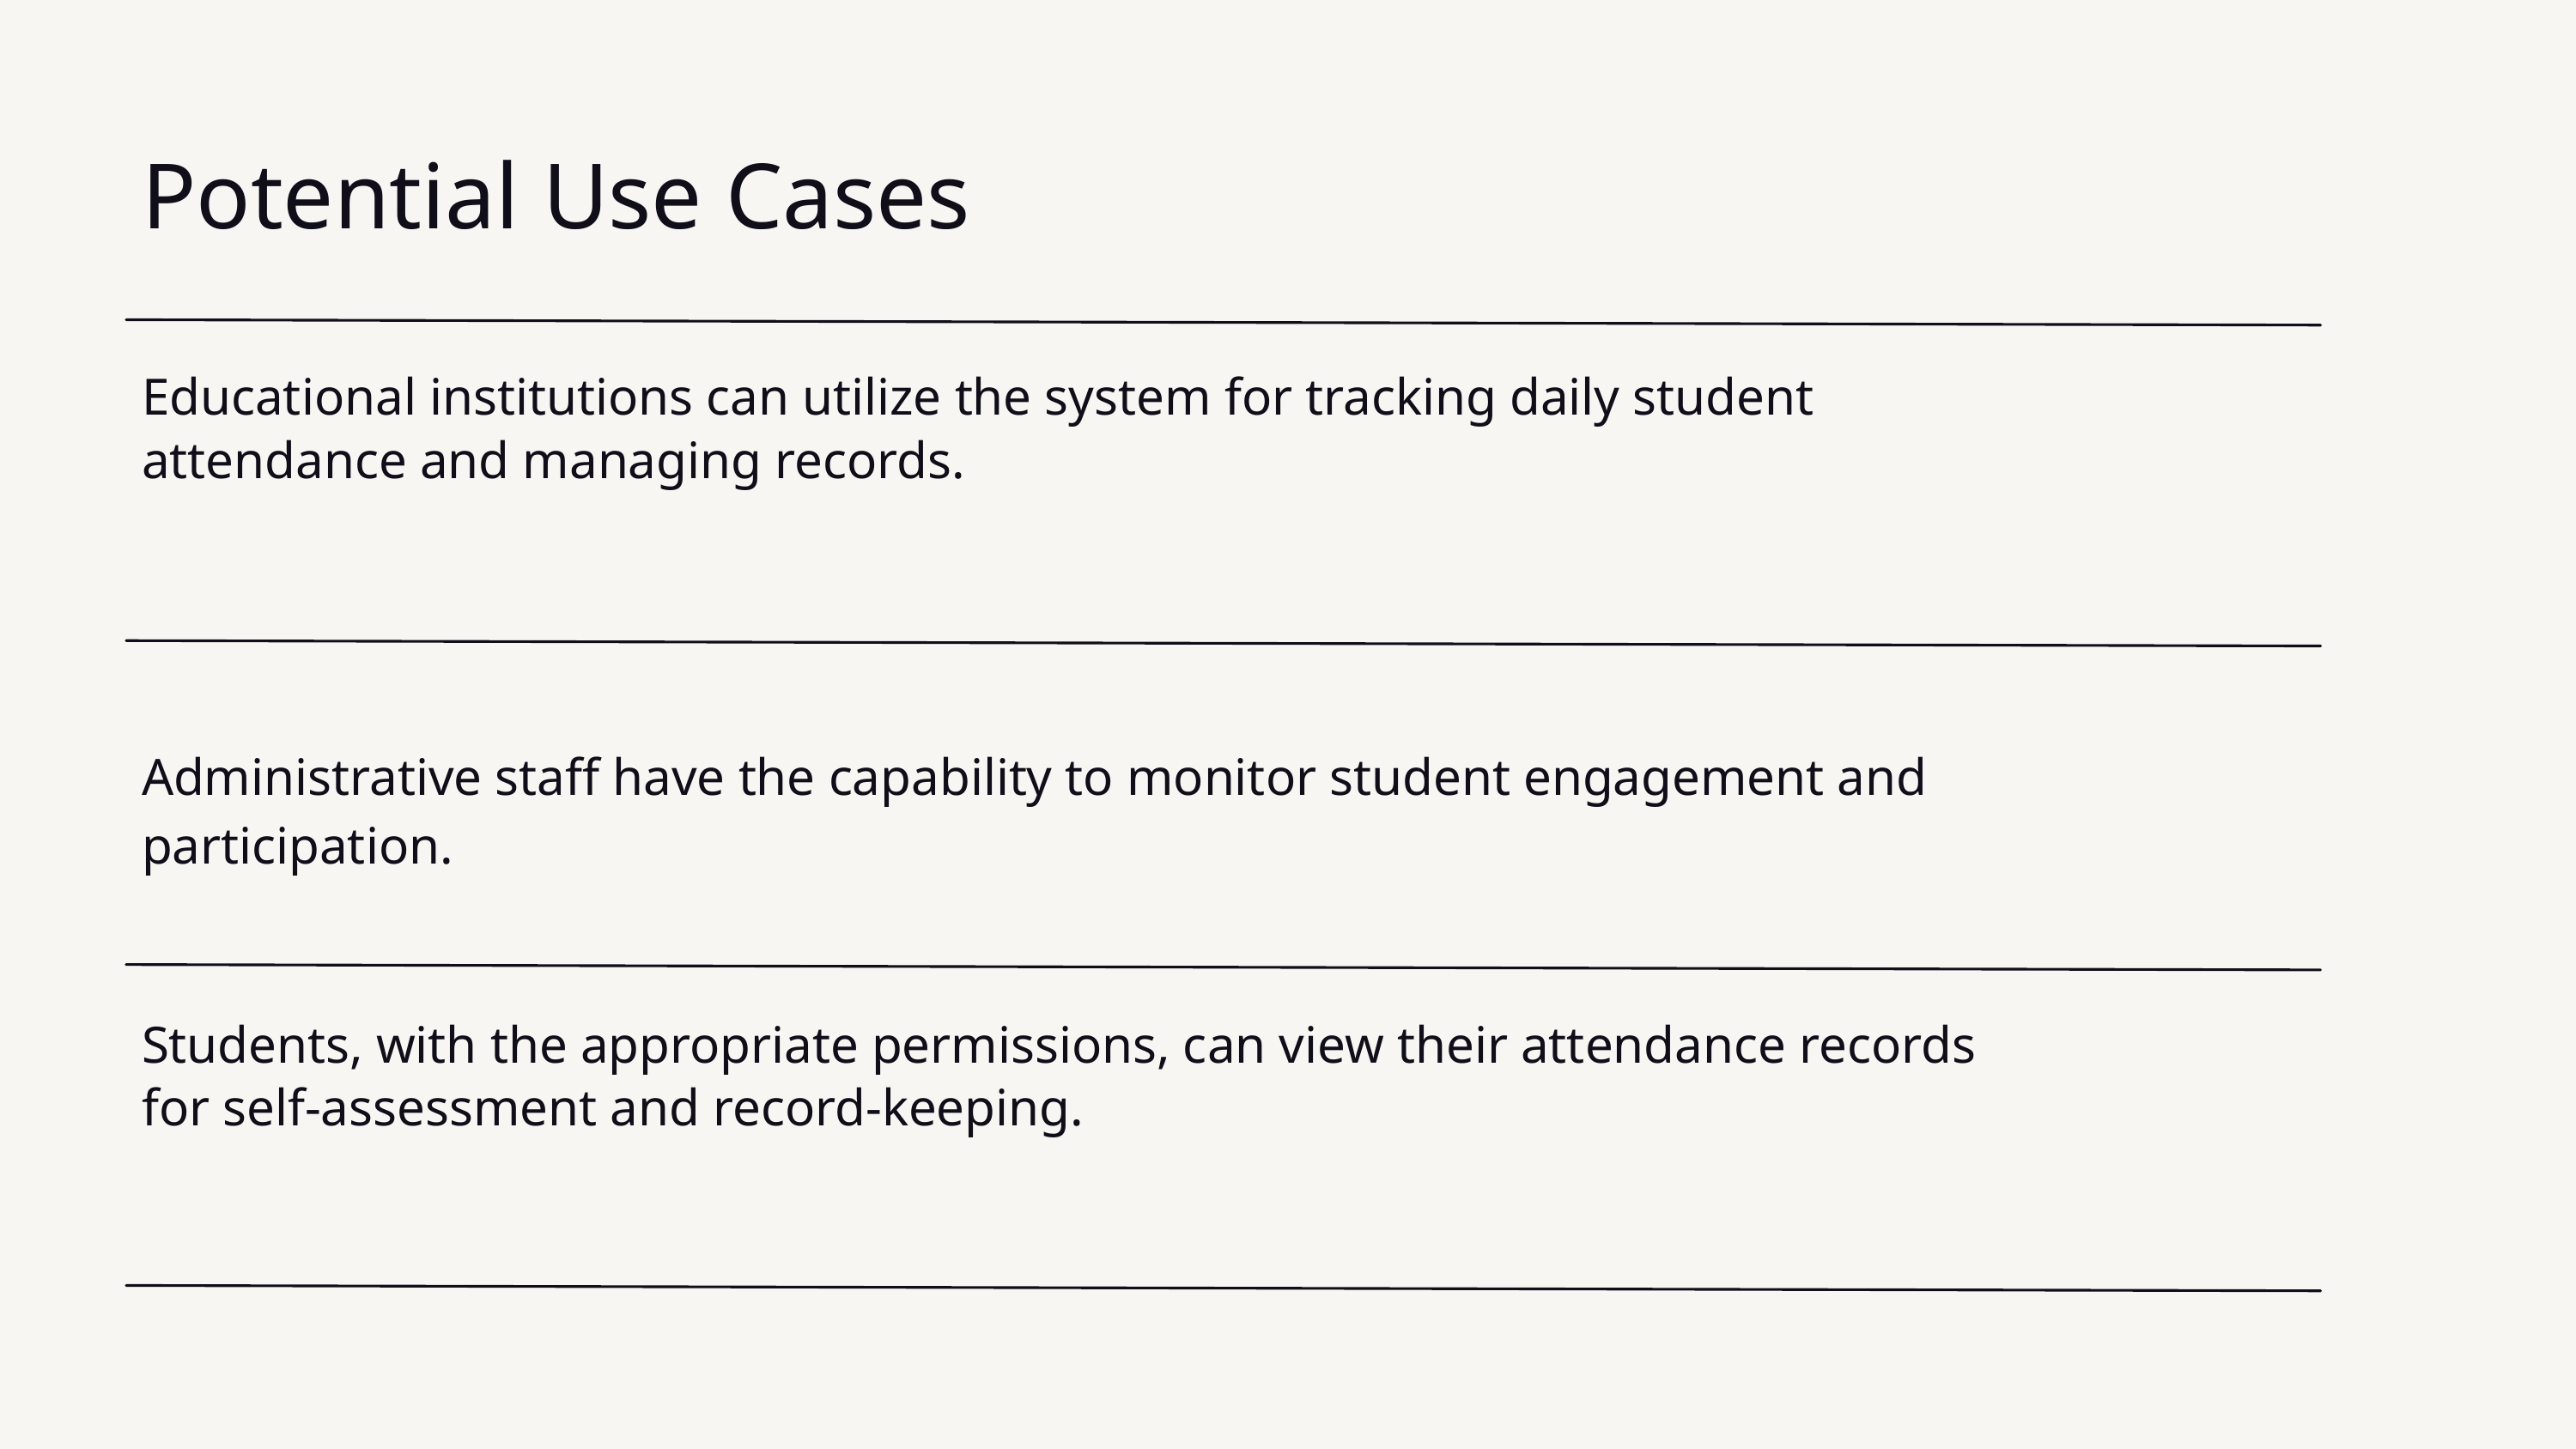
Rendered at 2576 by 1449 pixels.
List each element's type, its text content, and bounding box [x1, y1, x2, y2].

text_box Educational institutions can utilize the system for tracking daily student attendance and managing records. [142, 361, 2050, 488]
text_box Potential Use Cases [141, 137, 2434, 247]
text_box Students, with the appropriate permissions, can view their attendance records for self-assessment and record-keeping. [142, 1009, 2050, 1137]
text_box Administrative staff have the capability to monitor student engagement and participation. [142, 736, 2050, 875]
